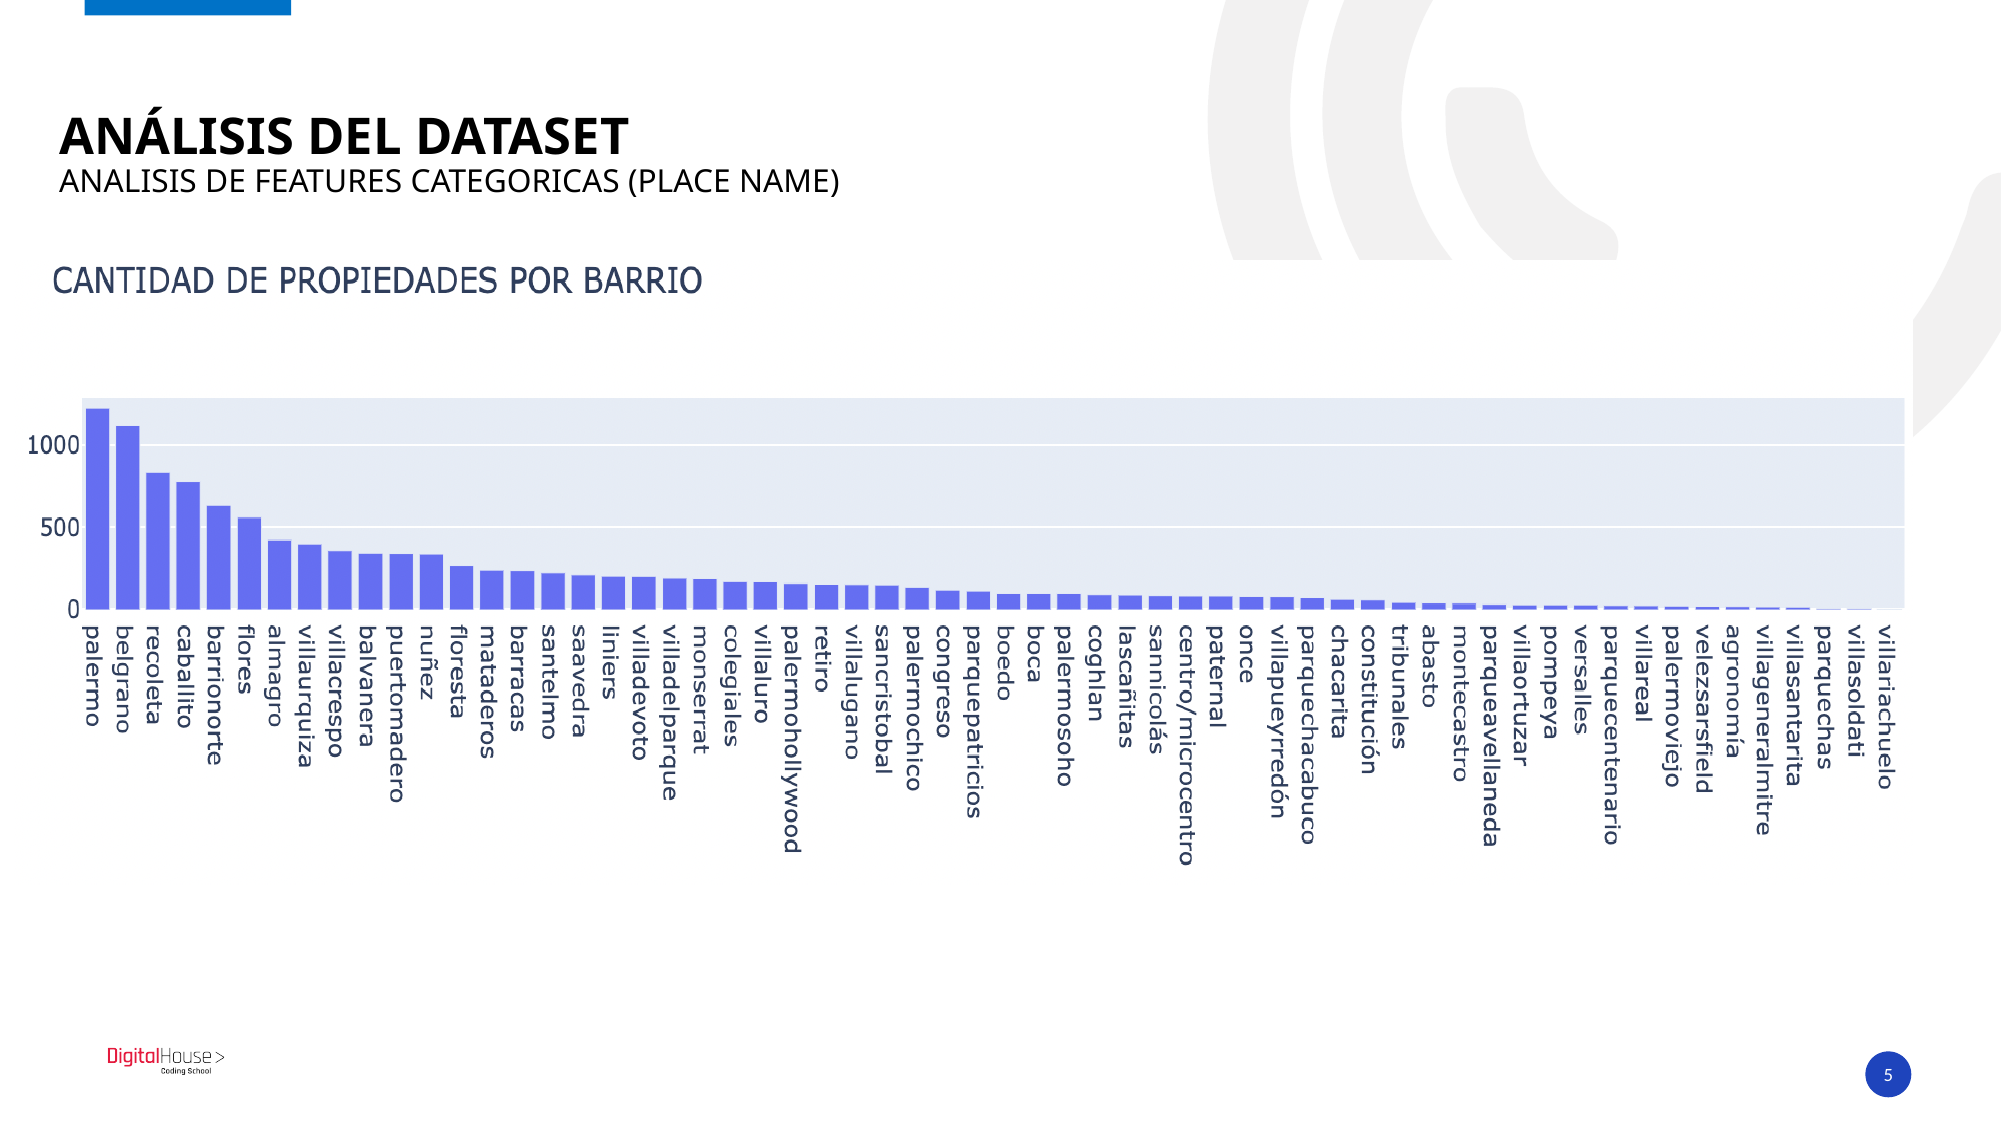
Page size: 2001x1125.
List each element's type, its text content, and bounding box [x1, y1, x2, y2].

slide_number 5 [1864, 1059, 1913, 1090]
picture [102, 1042, 229, 1080]
title ANÁLISIS DEL DATASET ANALISIS DE FEATURES CATEGORICAS (PLACE NAME) [59, 109, 1889, 260]
picture [14, 260, 1913, 885]
